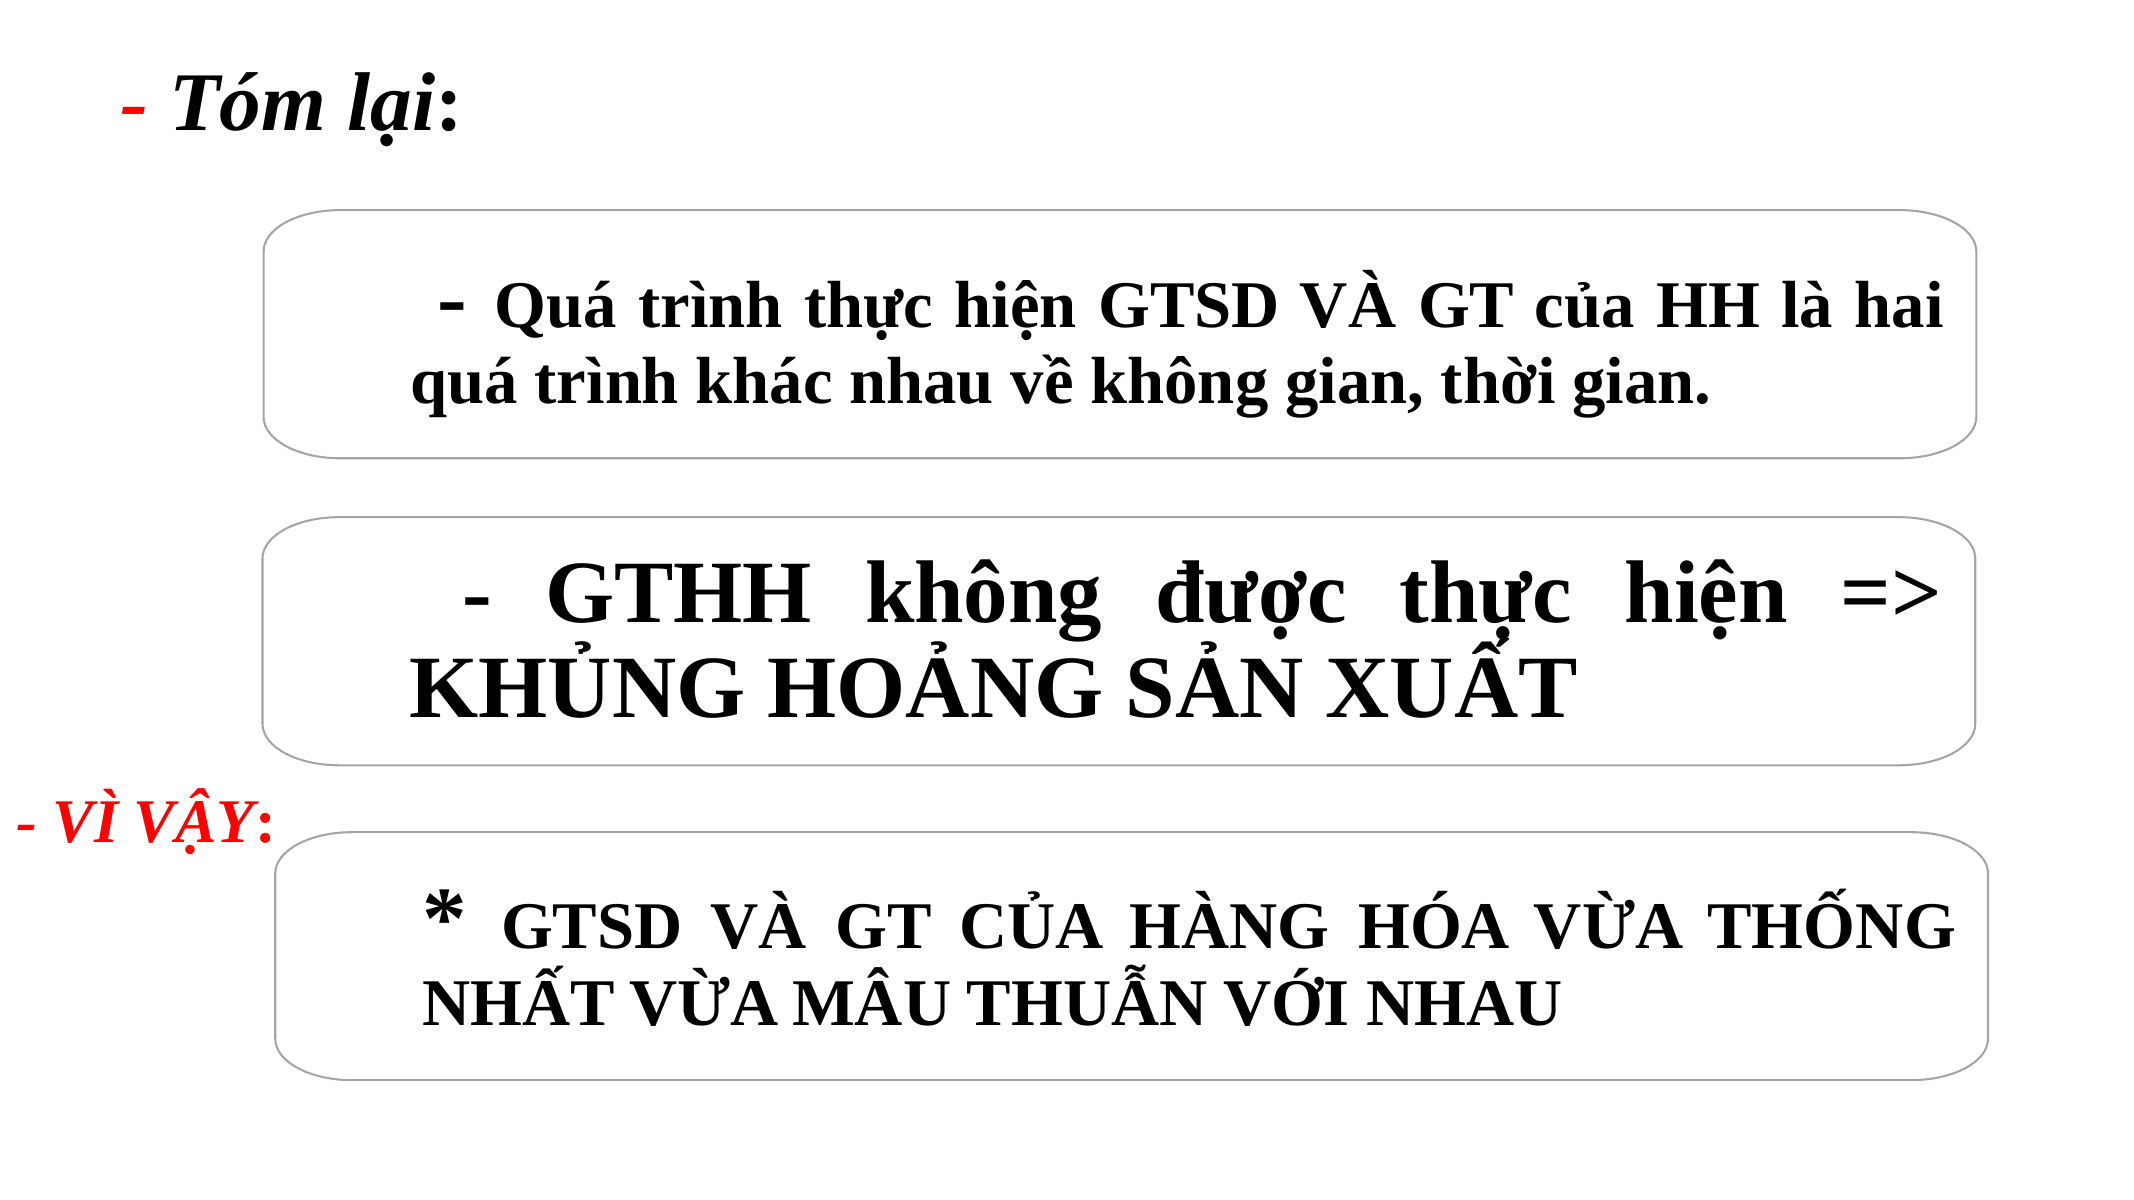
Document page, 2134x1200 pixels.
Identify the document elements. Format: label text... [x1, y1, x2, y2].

text_box * GTSD VÀ GT CỦA HÀNG HÓA VỪA THỐNG NHẤT VỪA MÂU THUẪN VỚI NHAU [274, 831, 1990, 1082]
text_box - Quá trình thực hiện GTSD VÀ GT của HH là hai quá trình khác nhau về không gian, thời gian. [262, 209, 1978, 460]
text_box - Tóm lại: [106, 0, 479, 155]
text_box - VÌ VẬY: [1, 742, 291, 862]
text_box - GTHH không được thực hiện => KHỦNG HOẢNG SẢN XUẤT [261, 516, 1977, 767]
